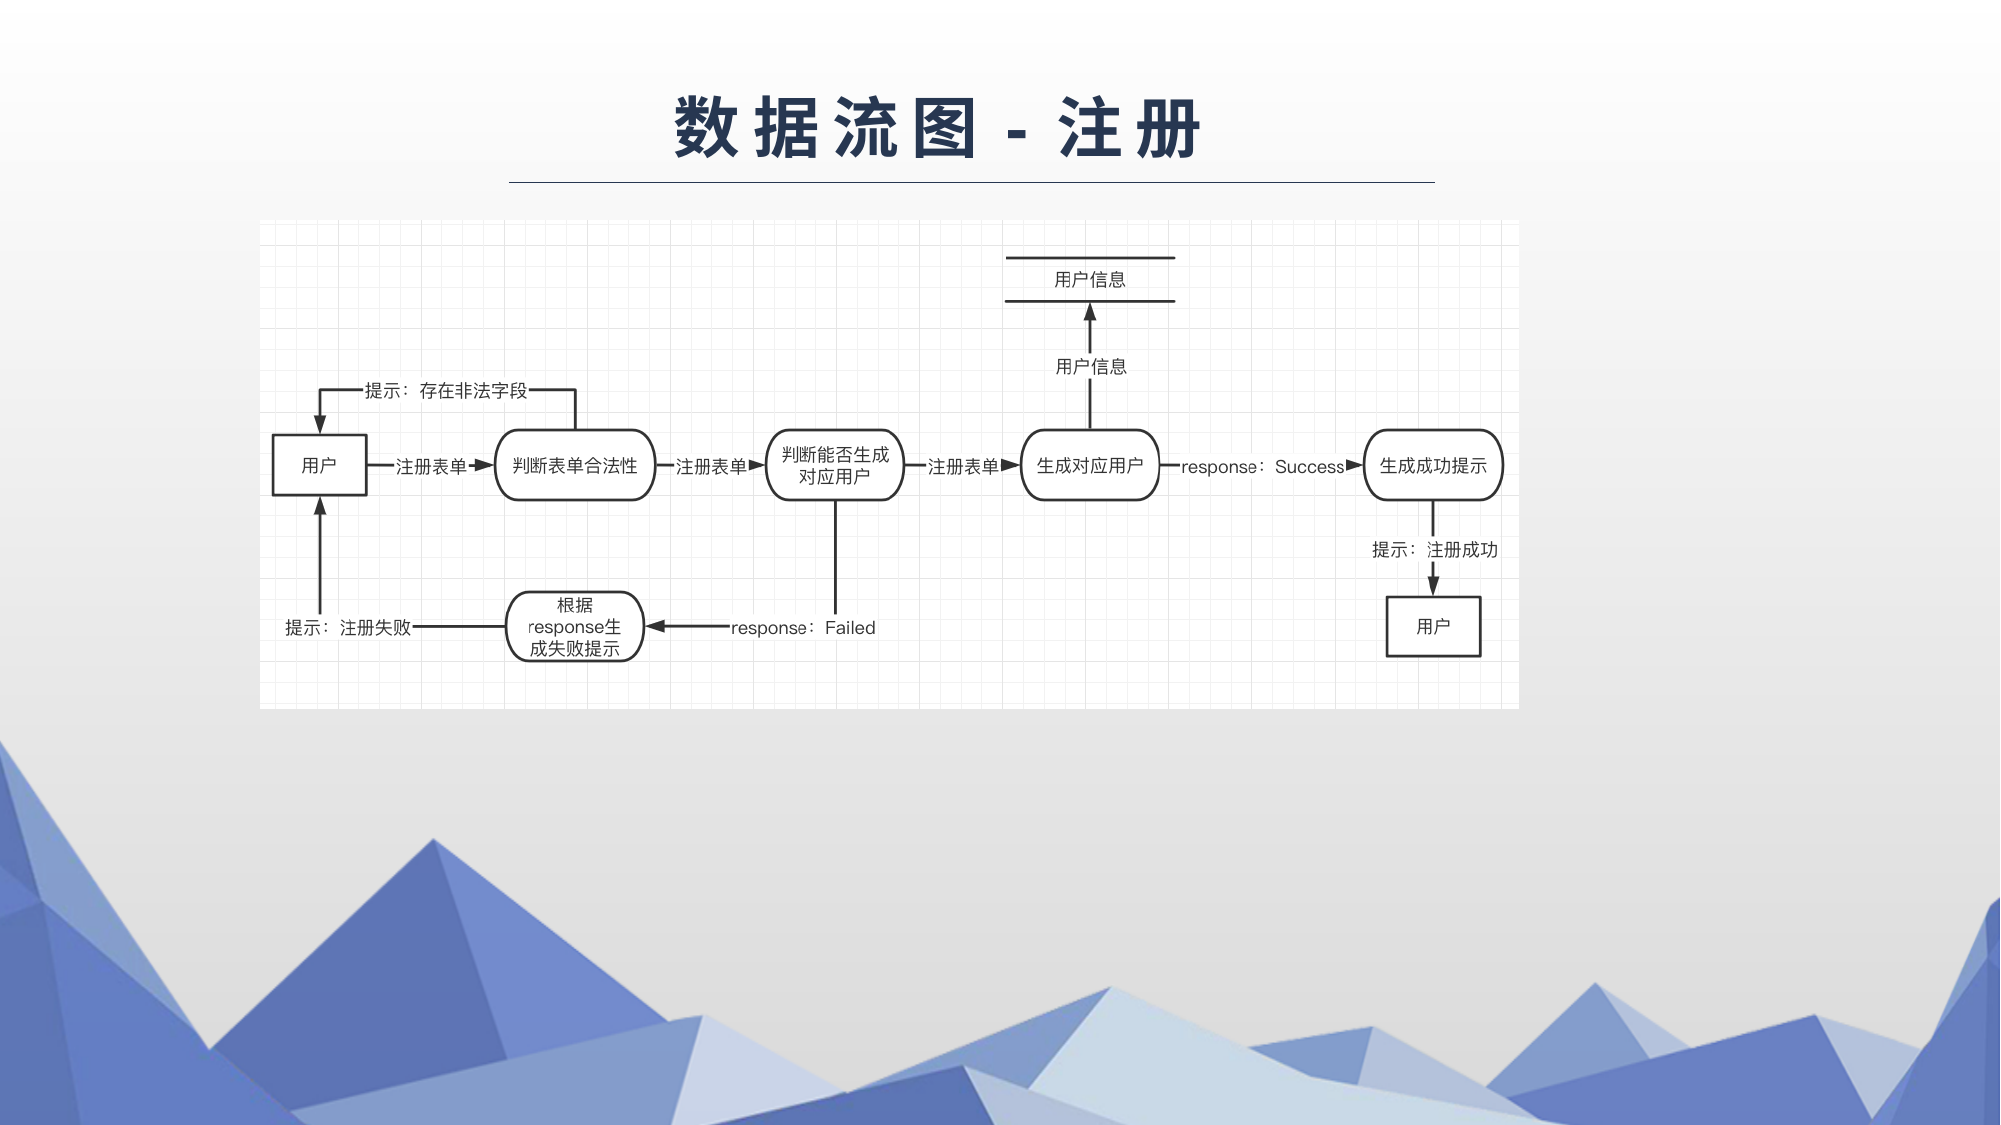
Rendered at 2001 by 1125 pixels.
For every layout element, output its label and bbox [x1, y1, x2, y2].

picture [0, 220, 2000, 1125]
text_box [508, 62, 1435, 183]
